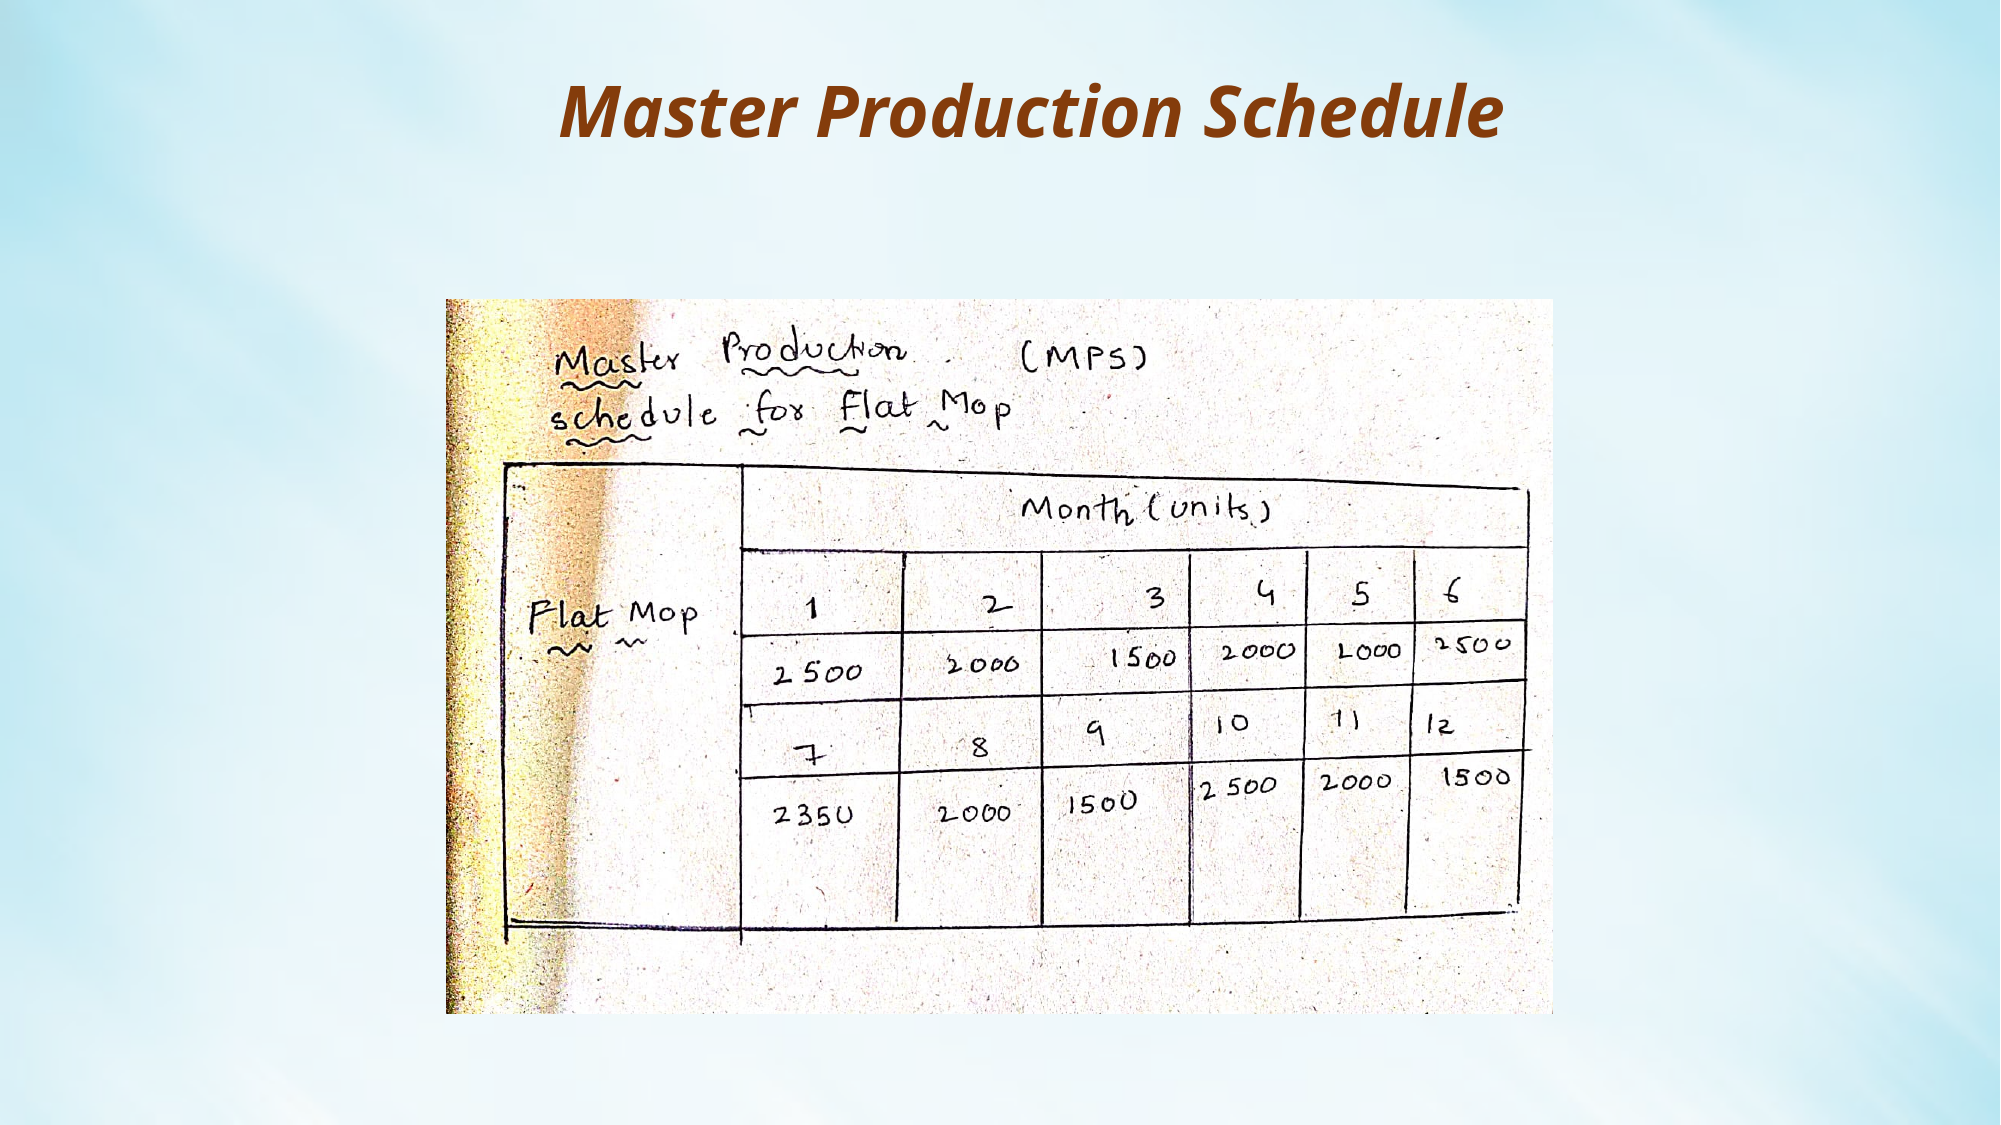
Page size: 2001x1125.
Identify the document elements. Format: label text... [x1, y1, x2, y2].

title Master Production Schedule [543, 43, 1535, 187]
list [446, 299, 1554, 1014]
